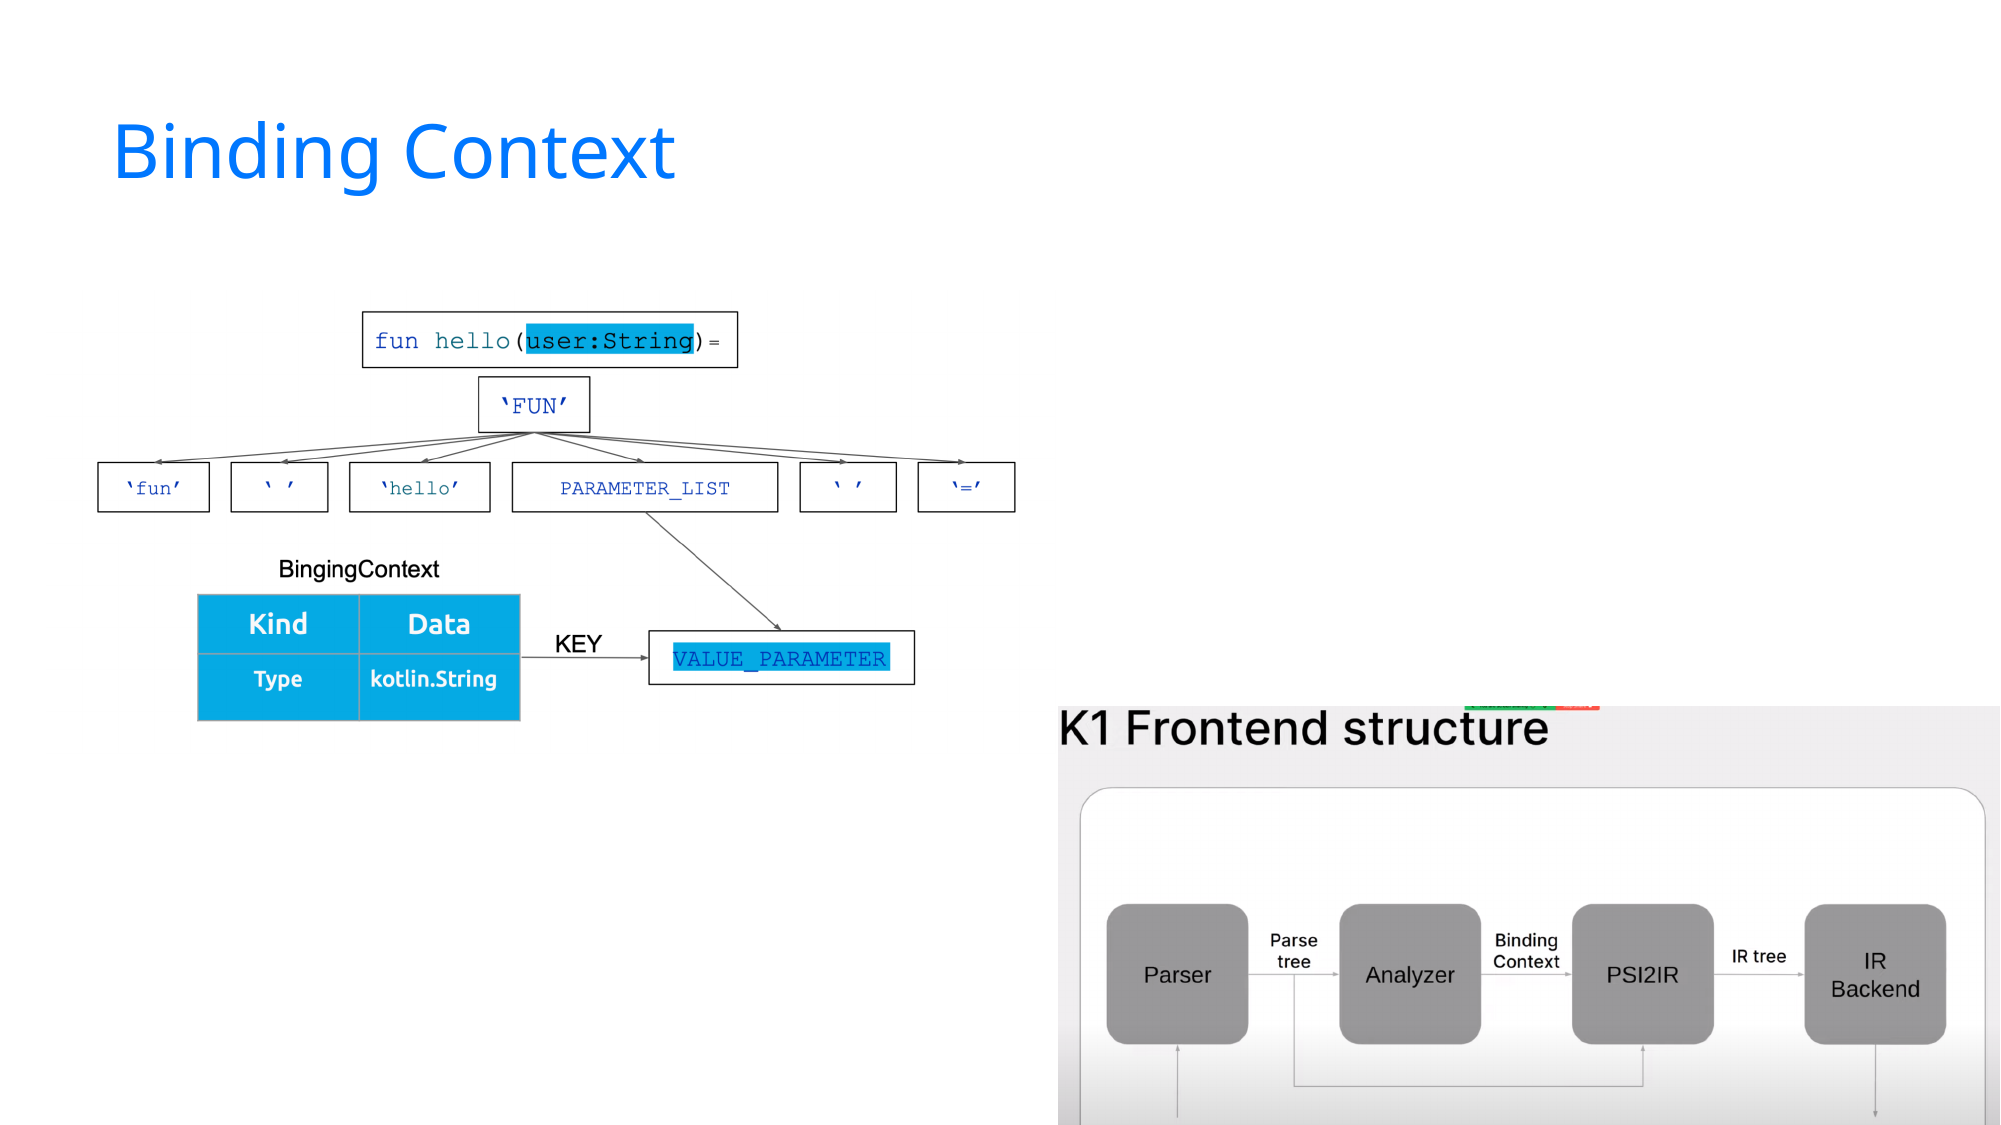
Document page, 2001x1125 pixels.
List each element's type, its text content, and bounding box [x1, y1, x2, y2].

picture [45, 290, 1056, 754]
picture [1057, 705, 2000, 1125]
title Binding Context [111, 113, 1739, 291]
